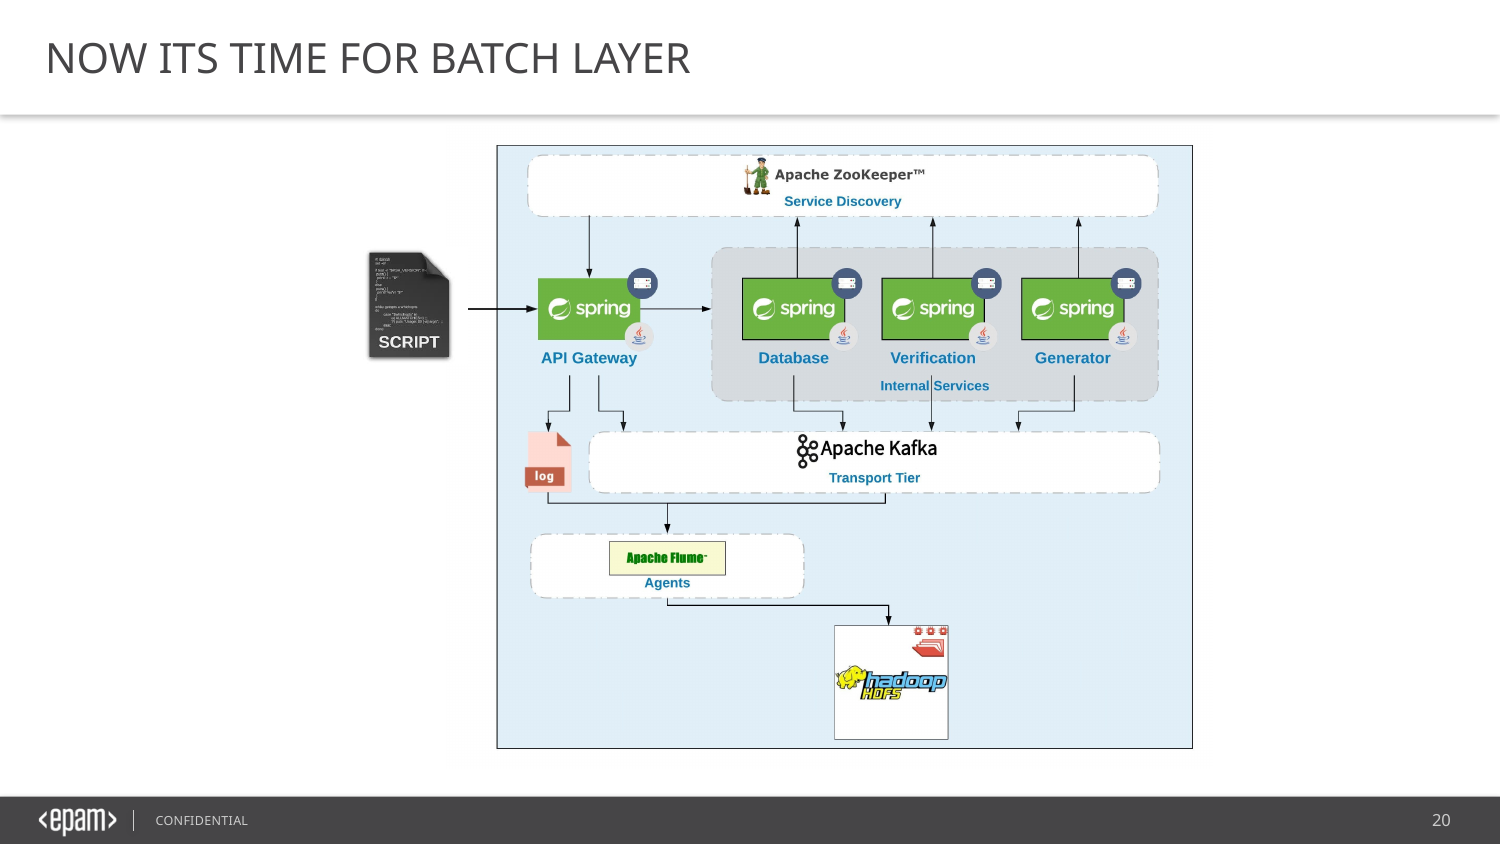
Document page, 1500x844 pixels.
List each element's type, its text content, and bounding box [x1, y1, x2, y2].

list Now its time for batch layer [0, 0, 1500, 115]
picture [350, 124, 1214, 769]
picture [38, 808, 117, 837]
